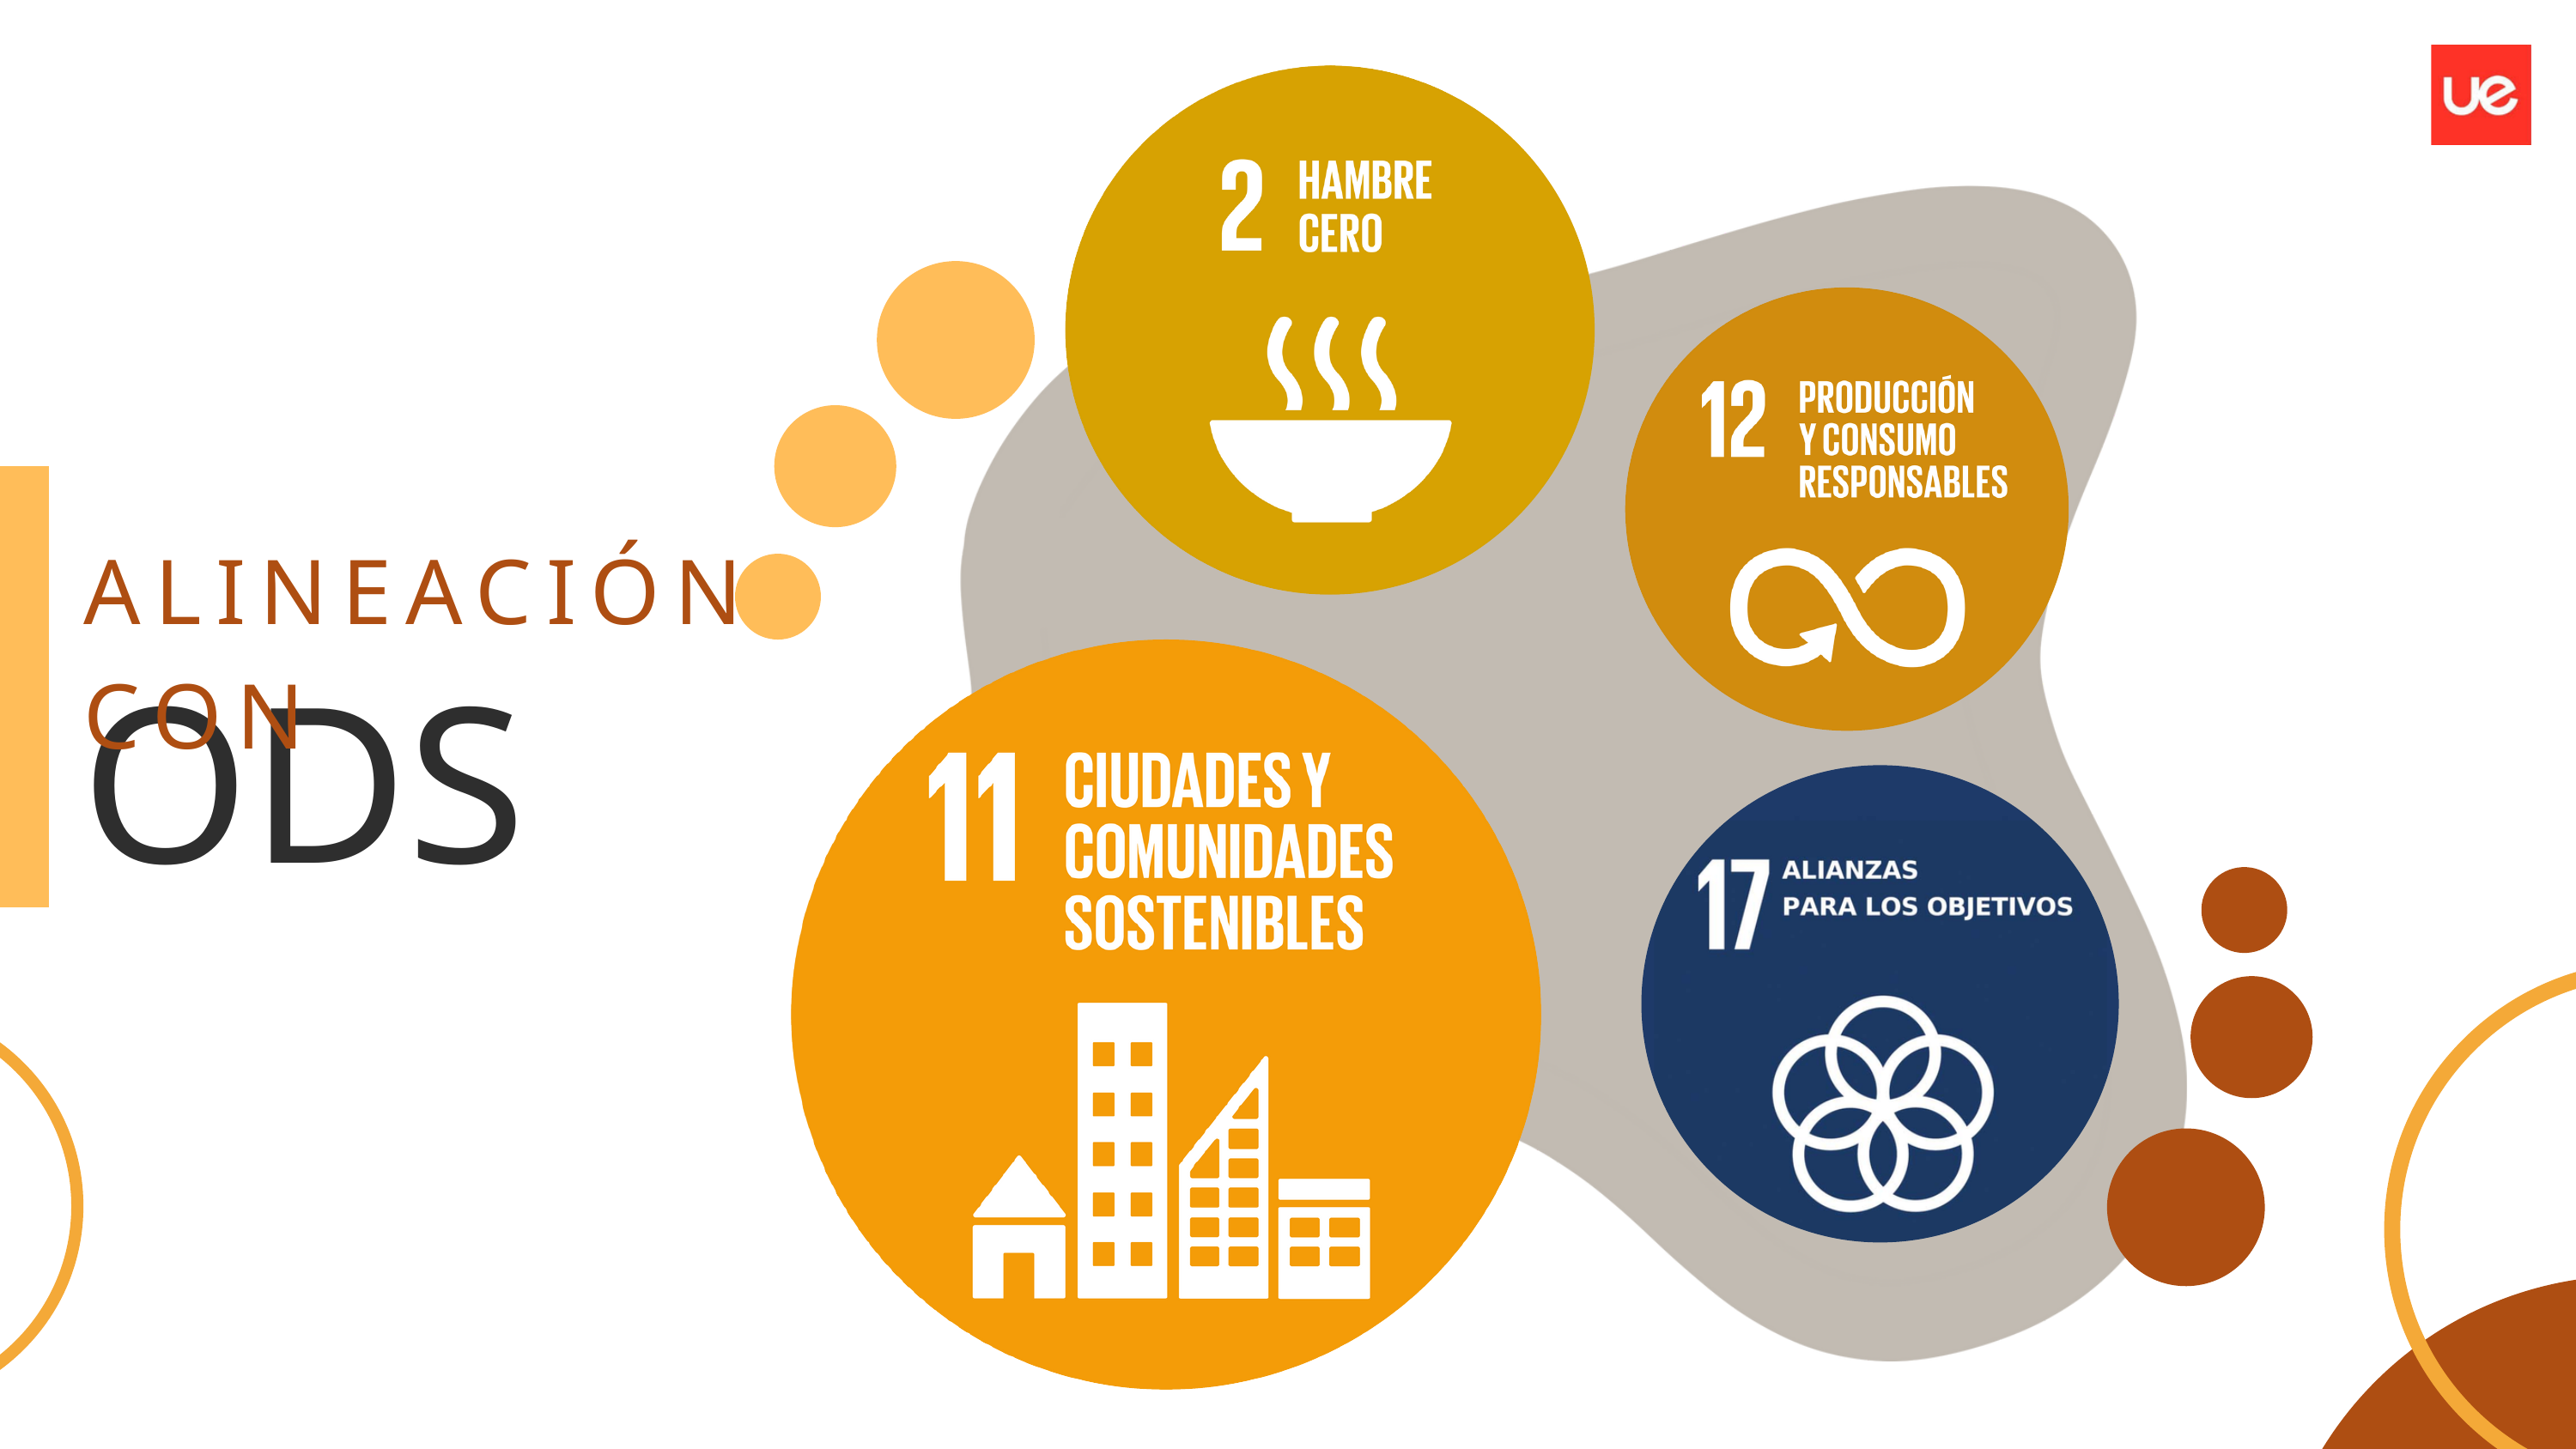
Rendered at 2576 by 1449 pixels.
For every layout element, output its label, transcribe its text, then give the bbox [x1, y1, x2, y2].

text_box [774, 404, 830, 458]
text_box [876, 260, 1036, 420]
text_box [2431, 45, 2531, 145]
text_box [841, 404, 897, 464]
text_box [2269, 1275, 2379, 1449]
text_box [2106, 1128, 2265, 1287]
text_box [938, 185, 2188, 1361]
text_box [2384, 961, 2576, 1449]
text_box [1625, 287, 2069, 731]
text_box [1065, 64, 1595, 595]
text_box ODS [81, 603, 786, 906]
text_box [734, 553, 822, 640]
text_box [1641, 765, 2119, 1243]
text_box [842, 469, 897, 528]
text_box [2190, 975, 2313, 1099]
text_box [0, 465, 49, 907]
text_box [774, 474, 829, 528]
text_box ALINEACIÓN CON [83, 517, 792, 767]
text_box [2201, 866, 2287, 954]
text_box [790, 639, 1542, 1391]
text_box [0, 1003, 84, 1410]
